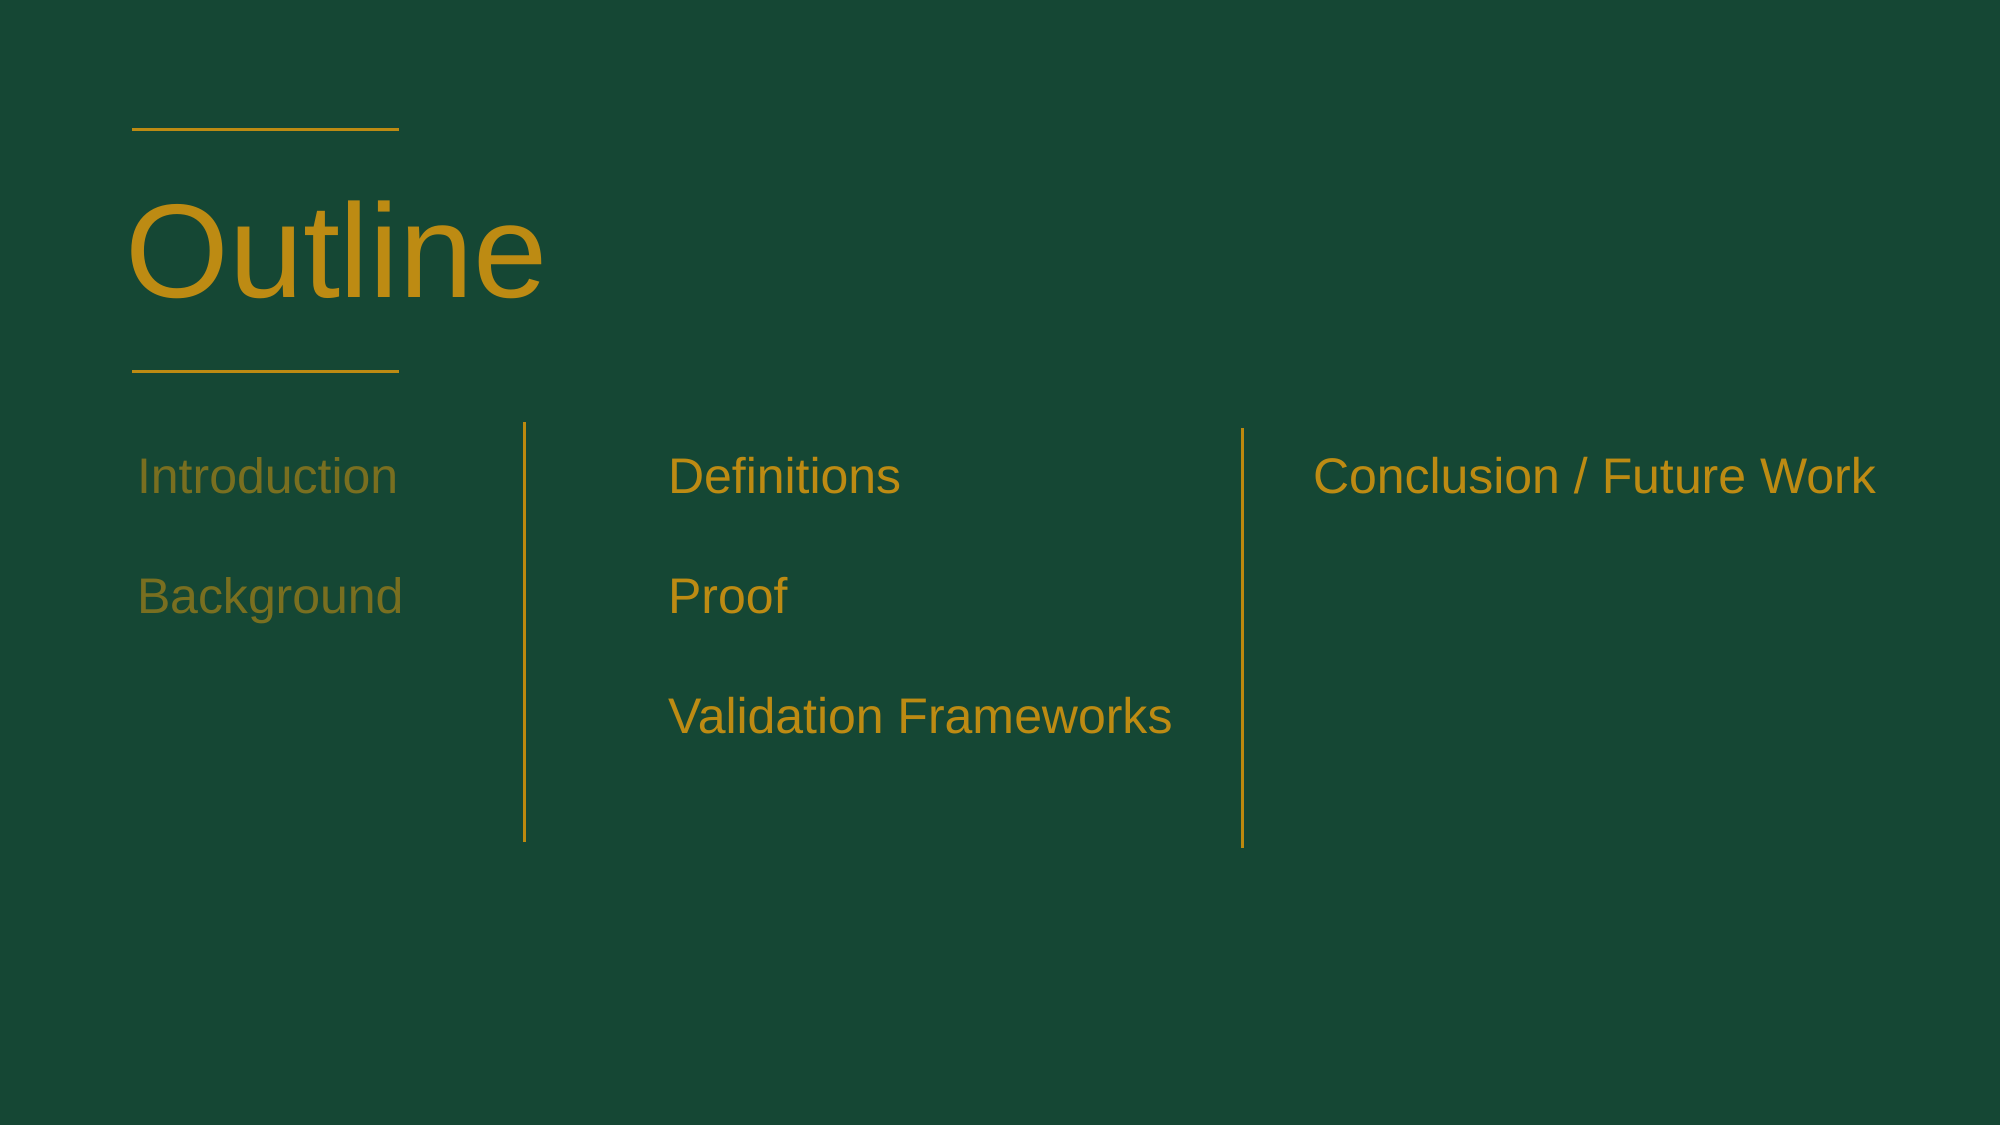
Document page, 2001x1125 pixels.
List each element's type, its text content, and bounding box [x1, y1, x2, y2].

title Outline [110, 7, 1868, 500]
text_box Conclusion / Future Work [1298, 436, 1929, 511]
text_box Introduction Background [122, 436, 456, 691]
text_box Definitions Proof Validation Frameworks [653, 436, 1211, 751]
